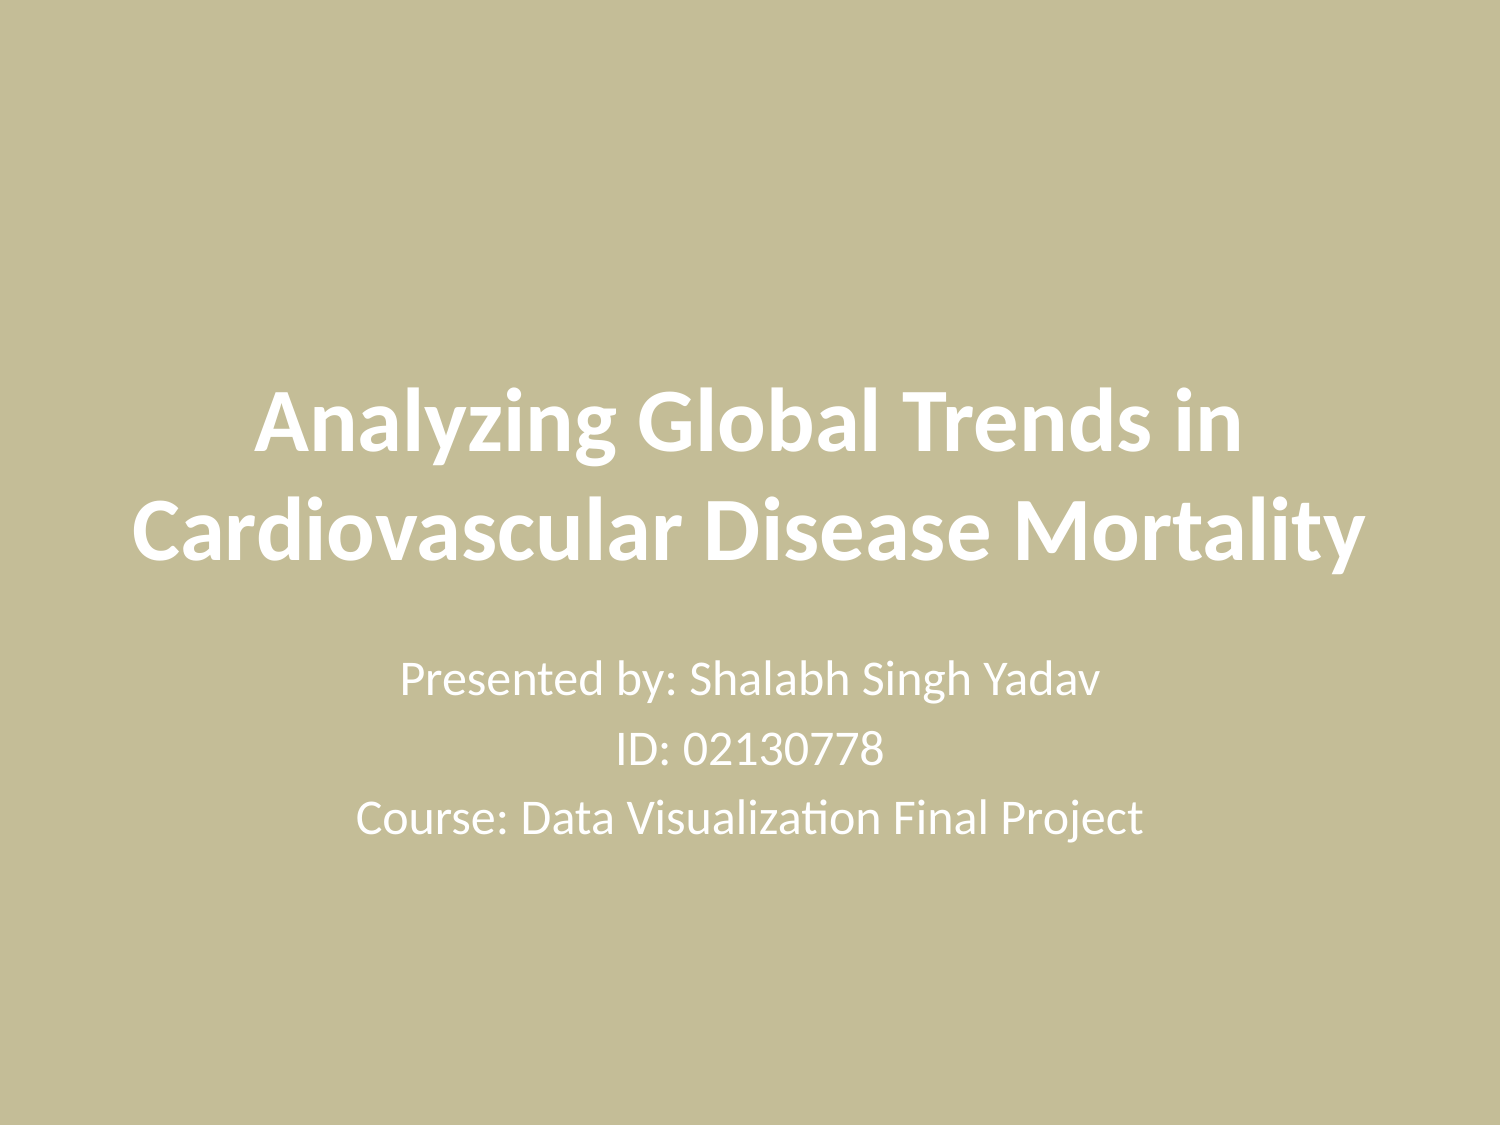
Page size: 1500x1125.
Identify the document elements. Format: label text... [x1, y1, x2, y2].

title Analyzing Global Trends in Cardiovascular Disease Mortality [112, 349, 1388, 591]
subtitle Presented by: Shalabh Singh Yadav ID: 02130778 Course: Data Visualization Final Project [225, 637, 1275, 925]
